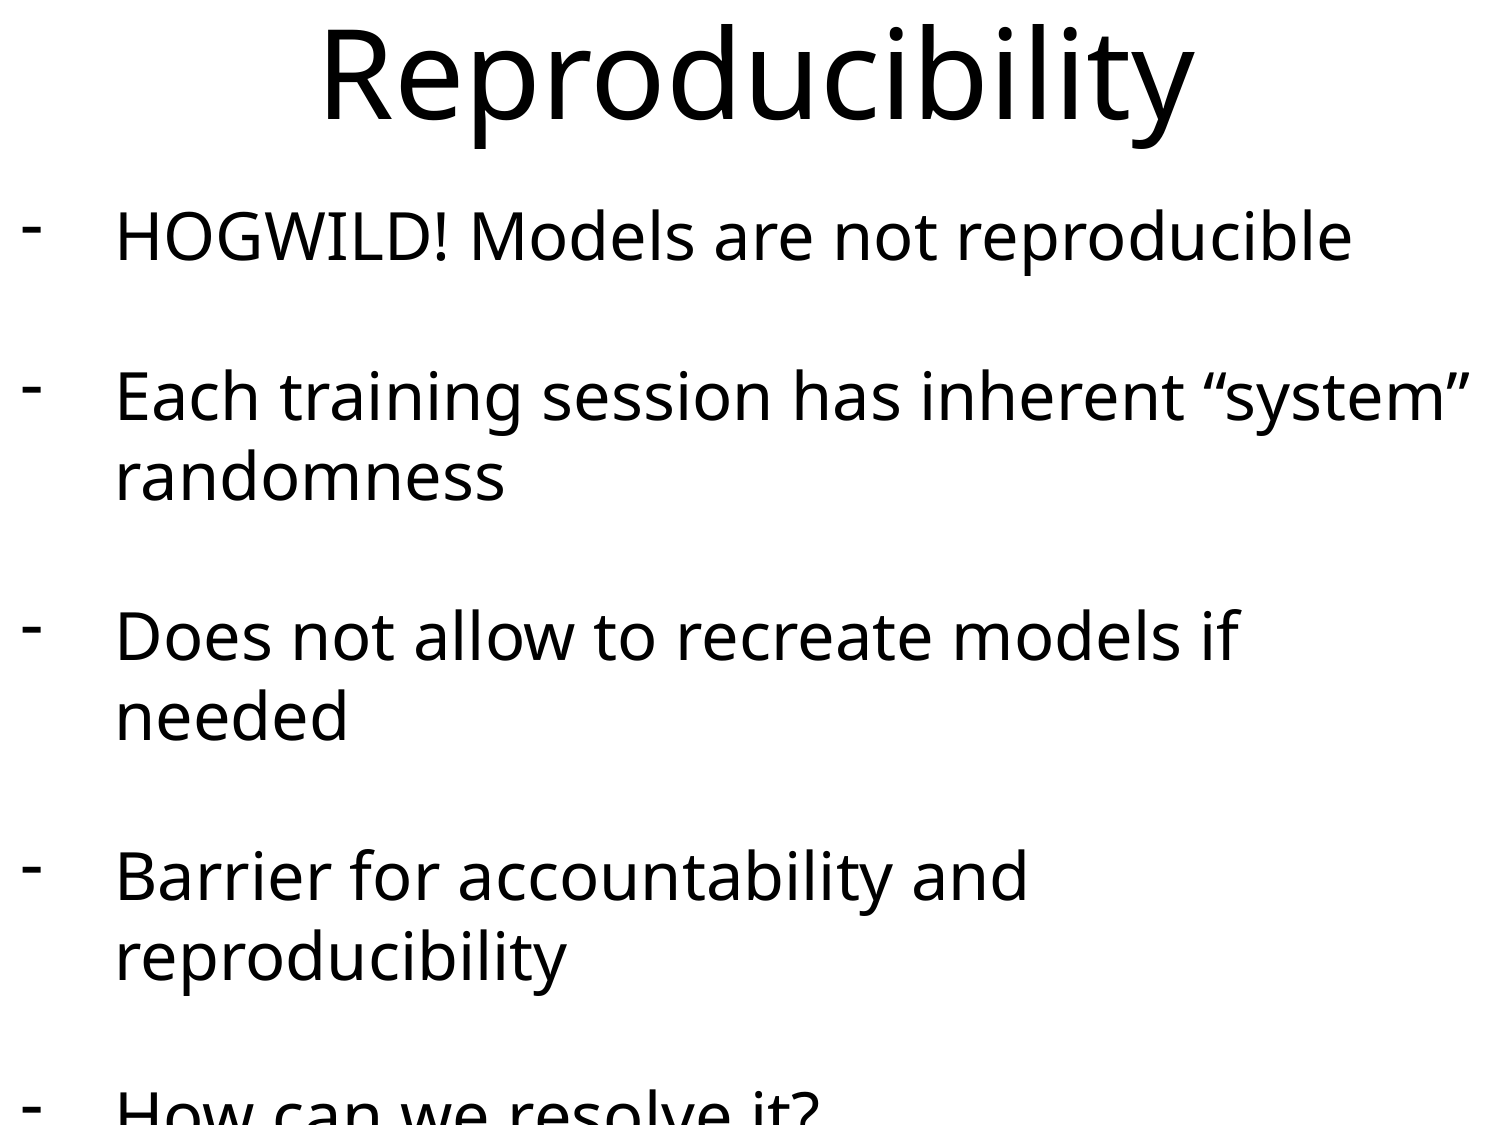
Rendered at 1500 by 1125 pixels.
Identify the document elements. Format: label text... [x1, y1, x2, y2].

text_box HOGWILD! Models are not reproducible Each training session has inherent “system” randomness Does not allow to recreate models if needed Barrier for accountability and reproducibility How can we resolve it? [5, 106, 1500, 1125]
title Reproducibility [6, 0, 1500, 106]
